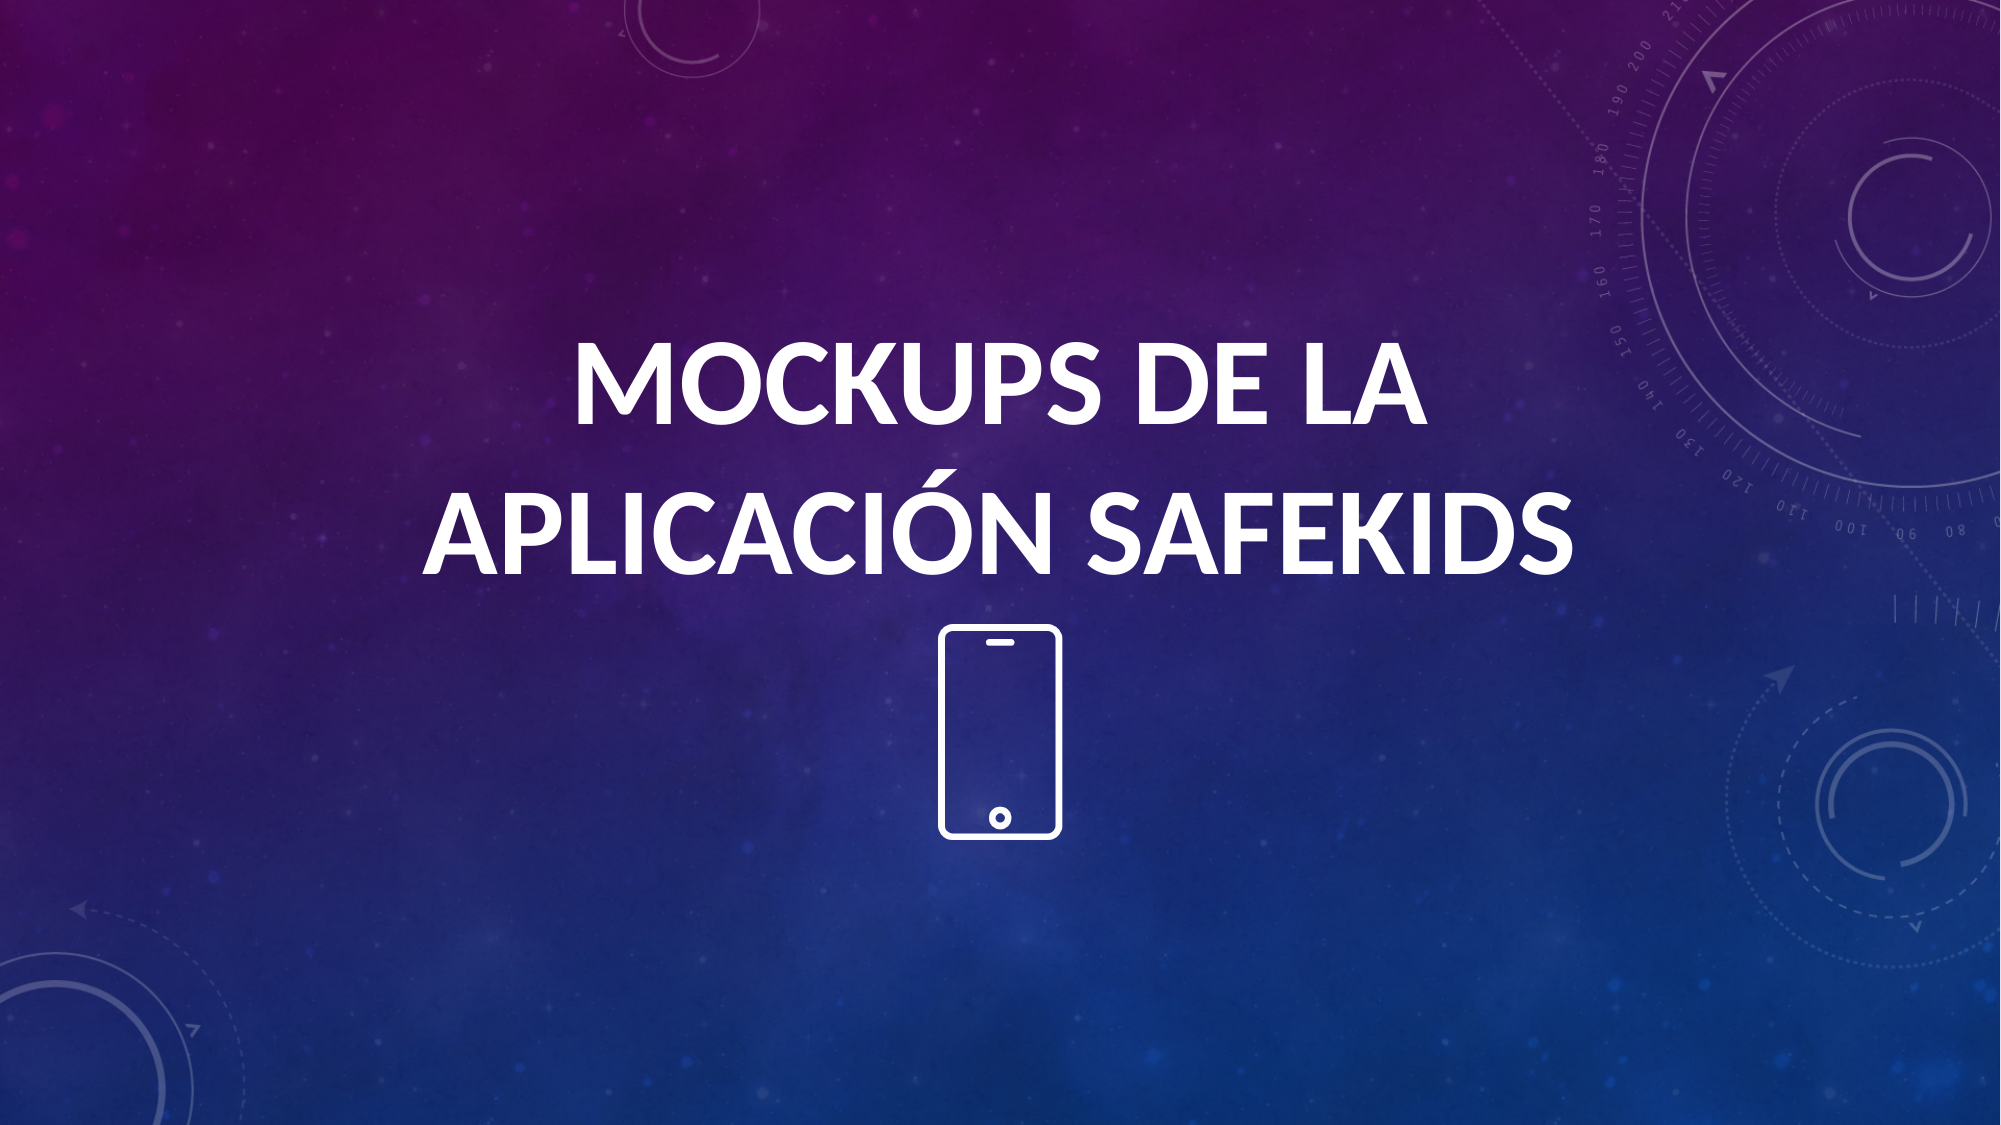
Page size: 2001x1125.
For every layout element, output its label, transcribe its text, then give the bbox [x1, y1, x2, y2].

picture [0, 0, 2001, 1125]
title MOCKUPS DE LA APLICACIÓN SAFEKIDS [327, 222, 1673, 608]
